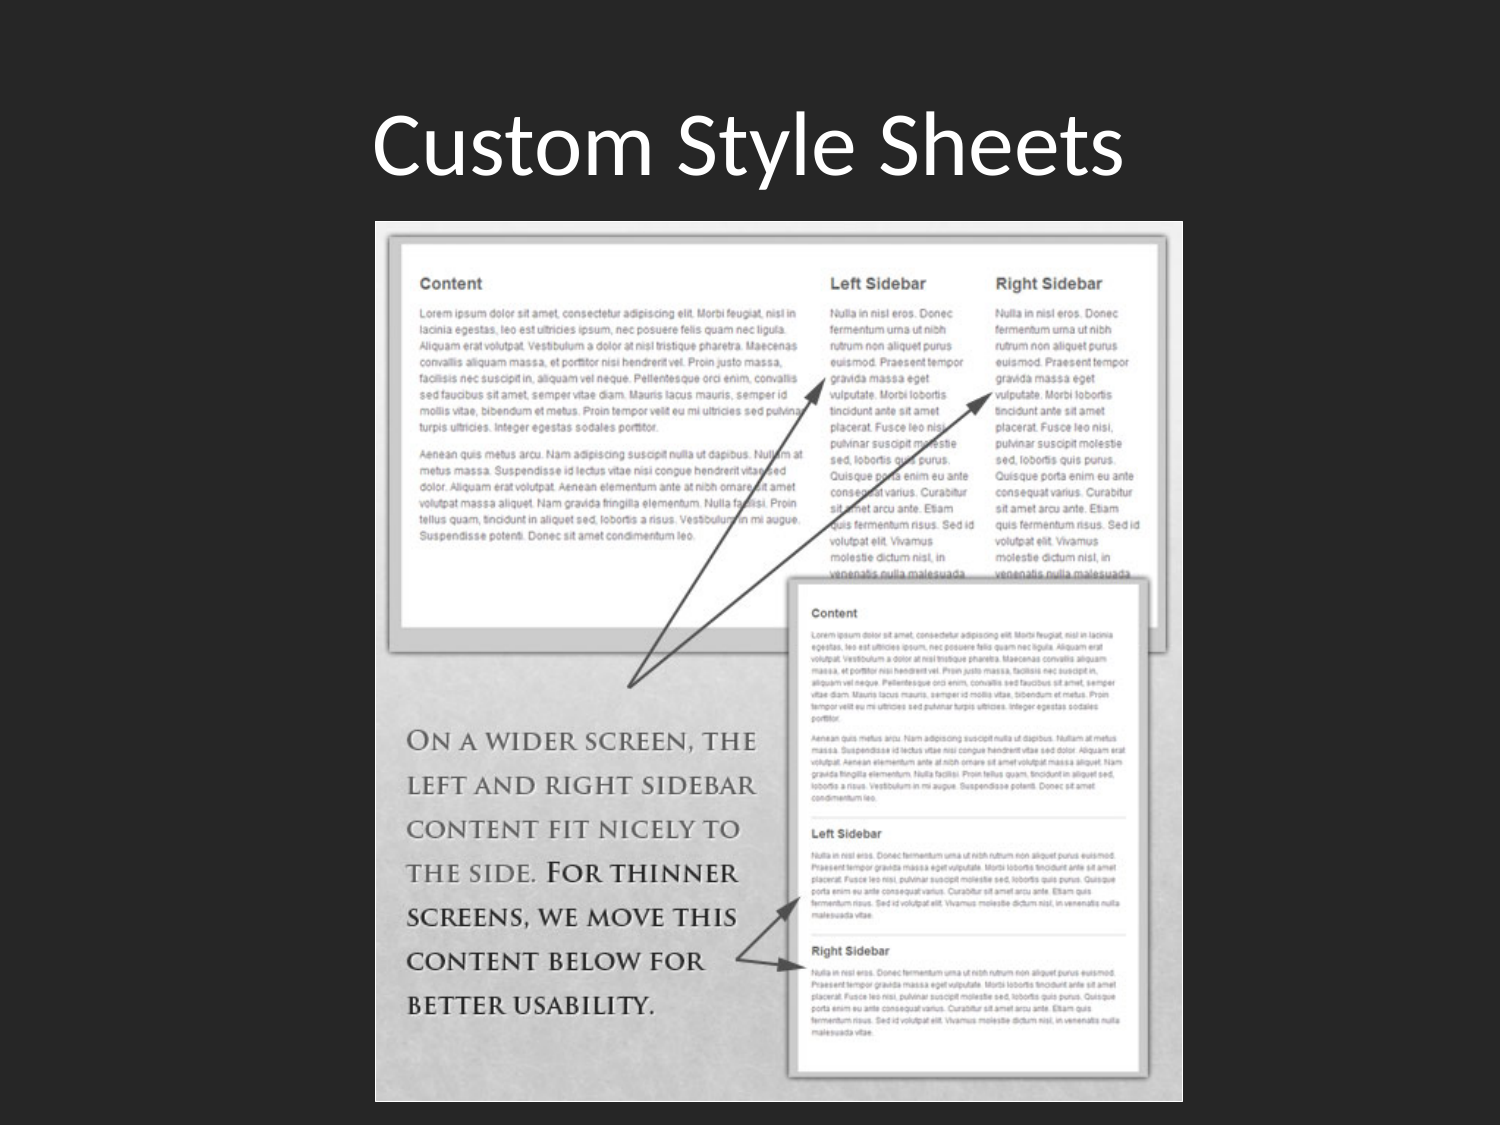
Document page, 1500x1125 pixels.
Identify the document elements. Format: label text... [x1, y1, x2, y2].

title Custom Style Sheets [75, 45, 1425, 233]
picture [375, 221, 1182, 1102]
